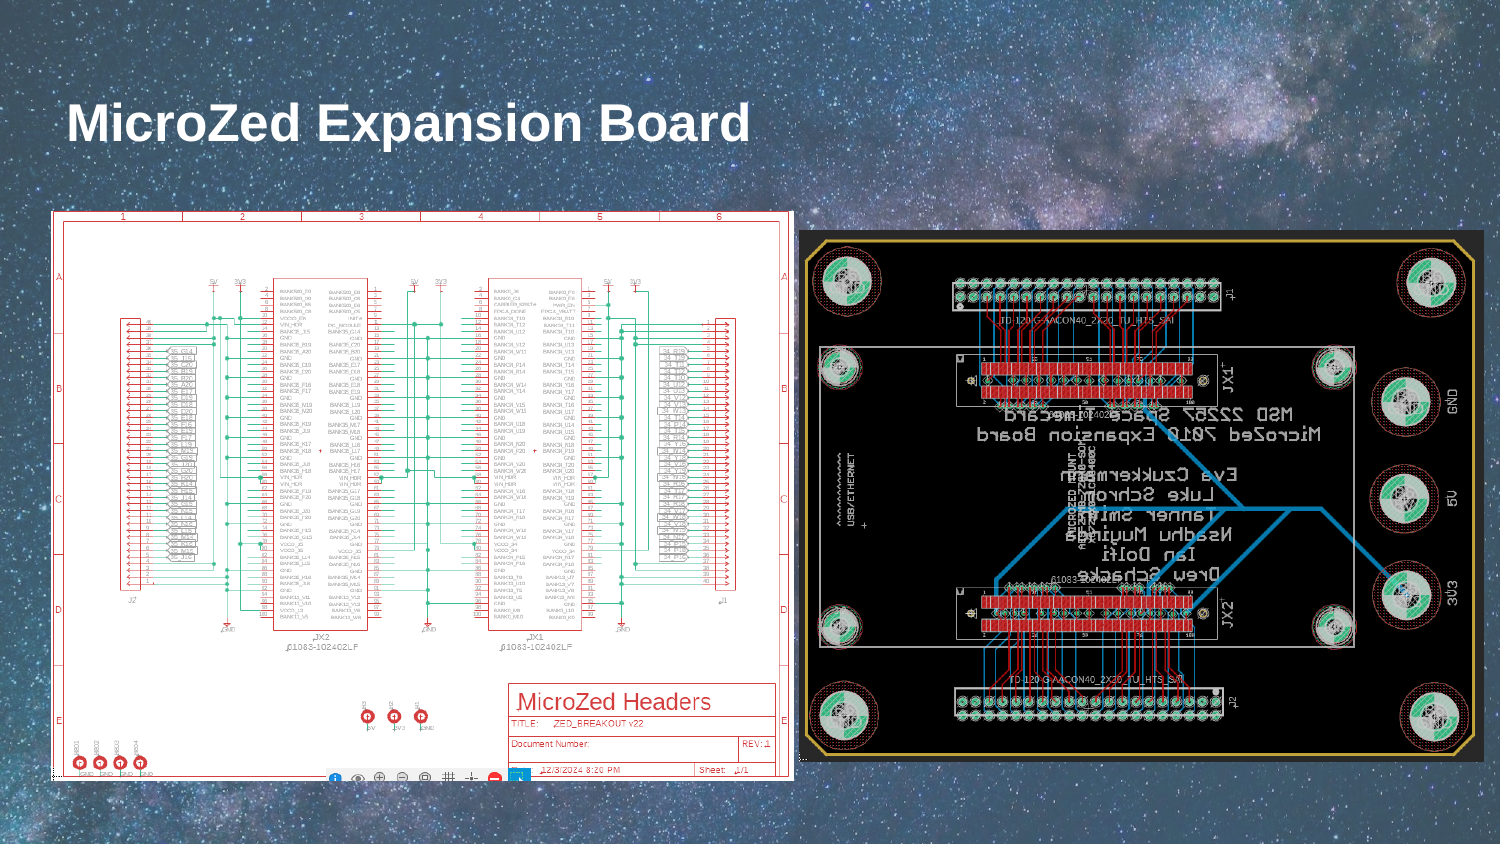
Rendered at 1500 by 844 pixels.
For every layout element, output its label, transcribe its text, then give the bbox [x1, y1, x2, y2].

picture [50, 210, 795, 781]
title MicroZed Expansion Board [51, 72, 1449, 167]
picture [799, 230, 1484, 762]
